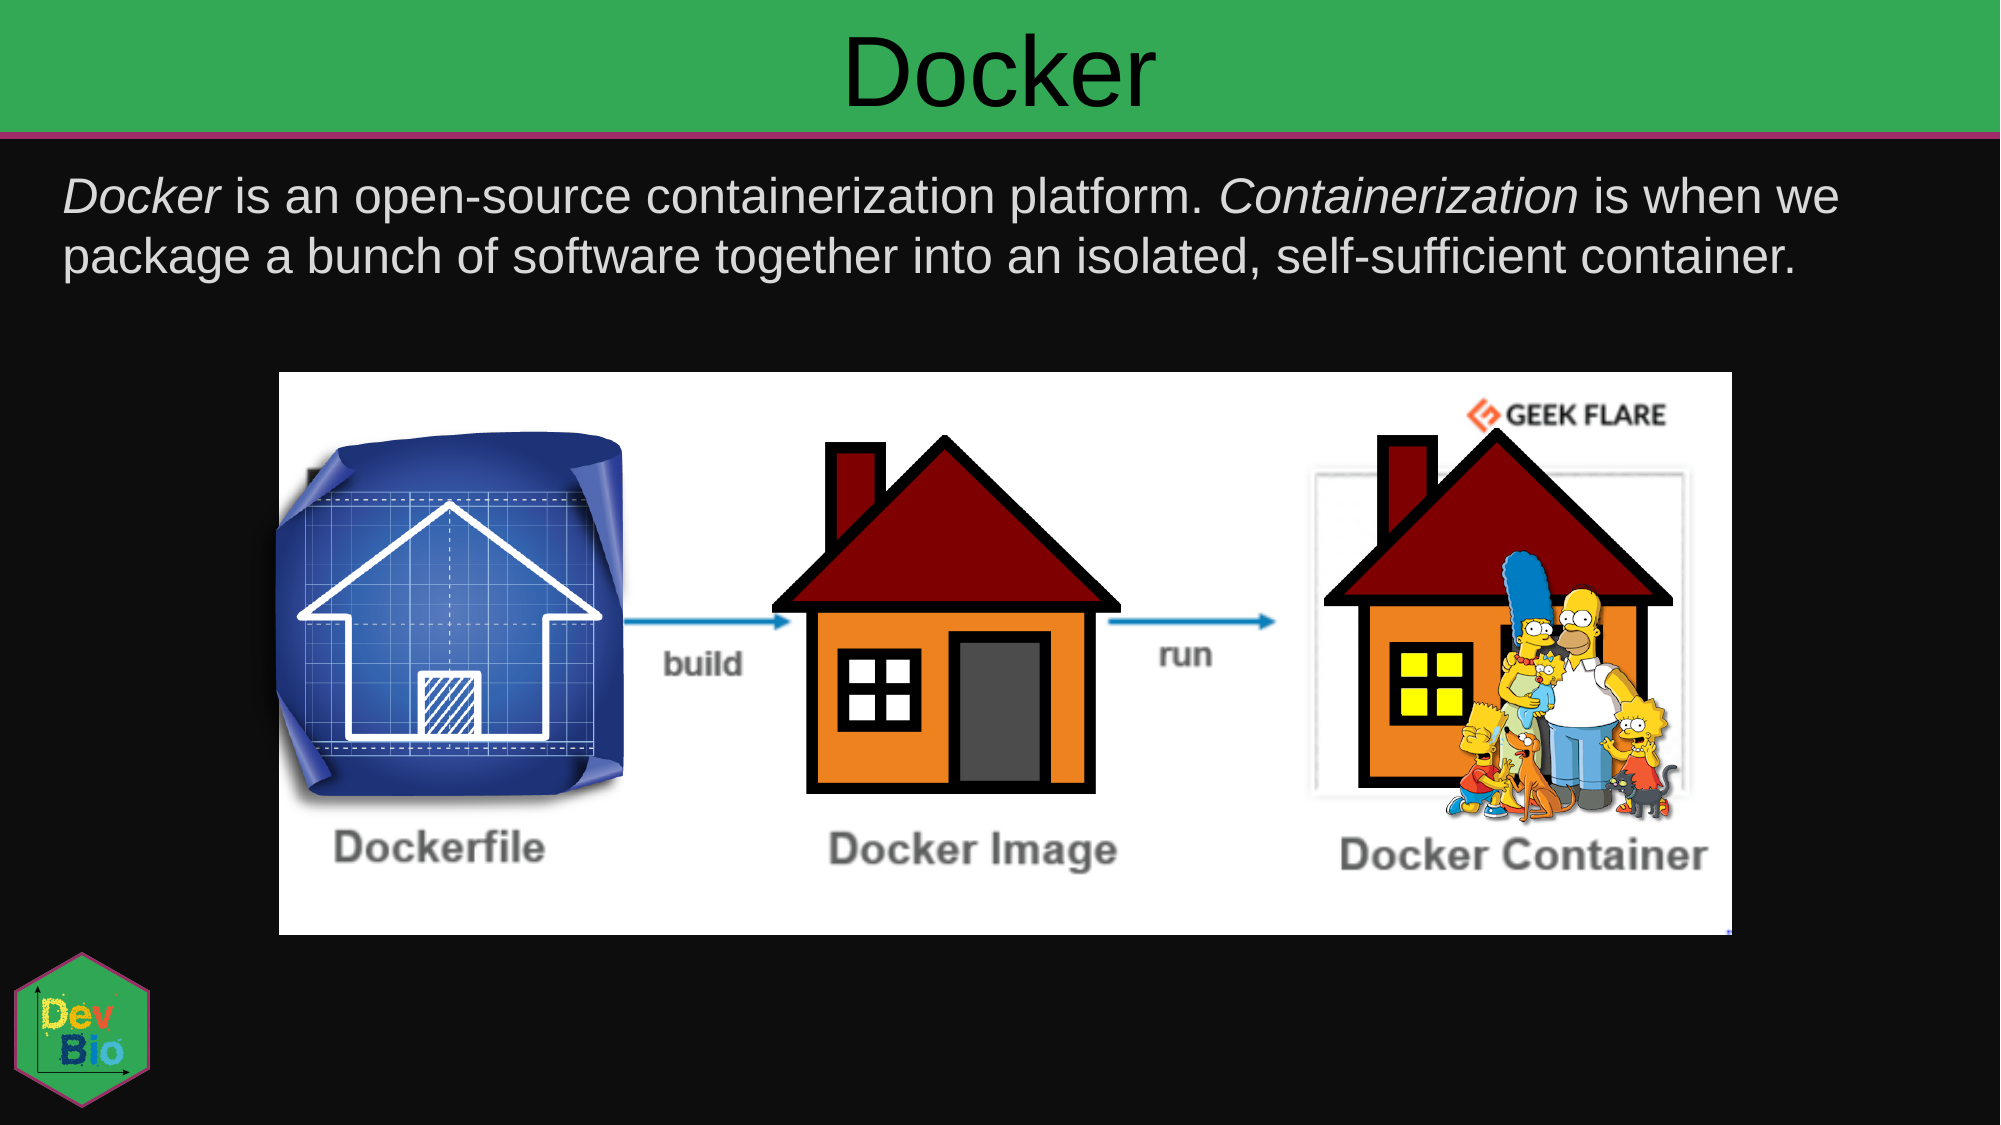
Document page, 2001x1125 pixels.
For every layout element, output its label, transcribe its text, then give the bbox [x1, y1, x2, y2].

picture [246, 372, 1732, 935]
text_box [1324, 428, 1673, 788]
title Docker [0, 0, 2000, 132]
picture [14, 951, 150, 1108]
text_box Docker is an open-source containerization platform. Containerization is when we package a bunch of software together into an isolated, self-sufficient container. [47, 156, 1963, 291]
